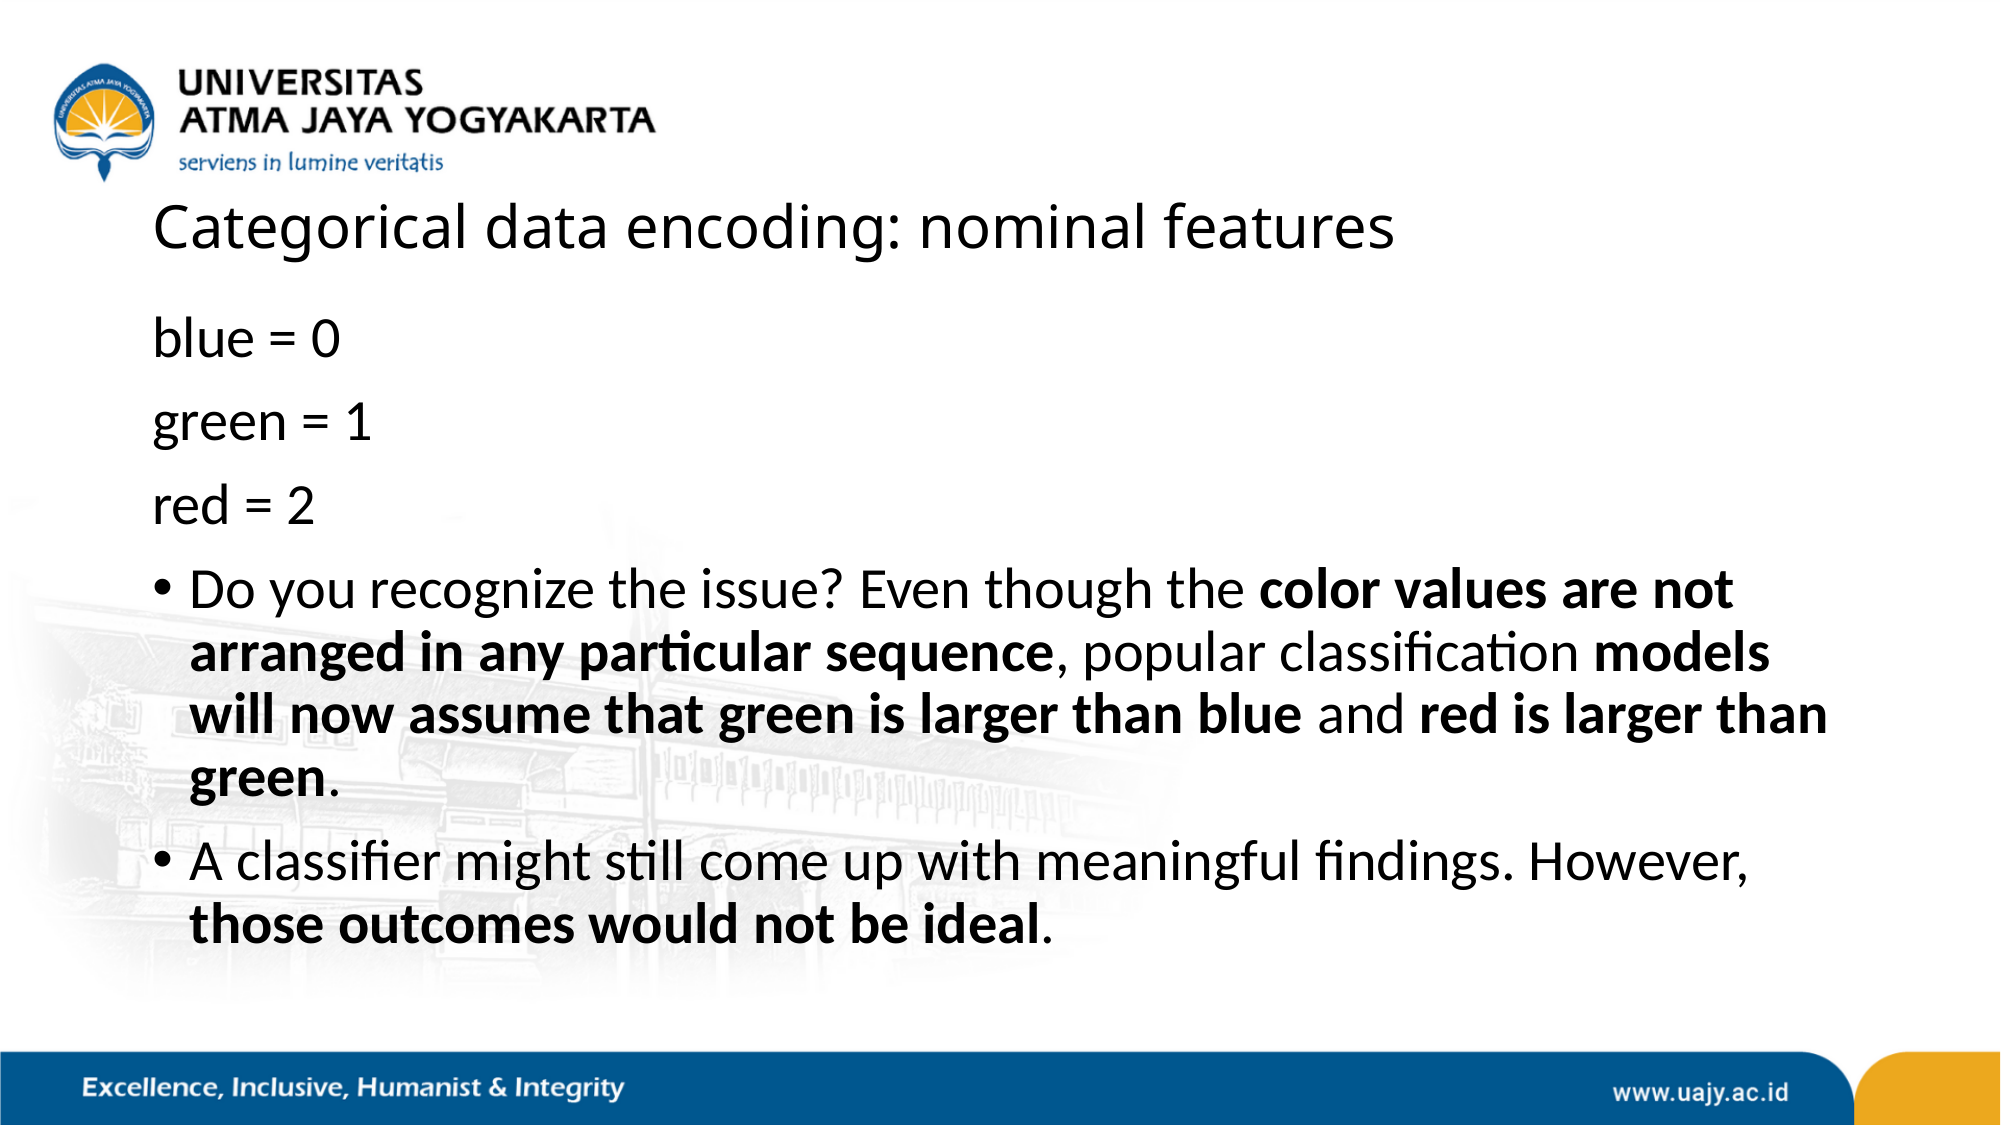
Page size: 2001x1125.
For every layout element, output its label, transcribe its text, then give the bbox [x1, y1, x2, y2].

list blue = 0 green = 1 red = 2 Do you recognize the issue? Even though the color values are not arranged in any particular sequence, popular classification models will now assume that green is larger than blue and red is larger than green. A classifier might still come up with meaningful findings. However, those outcomes would not be ideal. [137, 299, 1863, 1014]
picture [0, 0, 2001, 1125]
title Categorical data encoding: nominal features [137, 189, 1863, 271]
